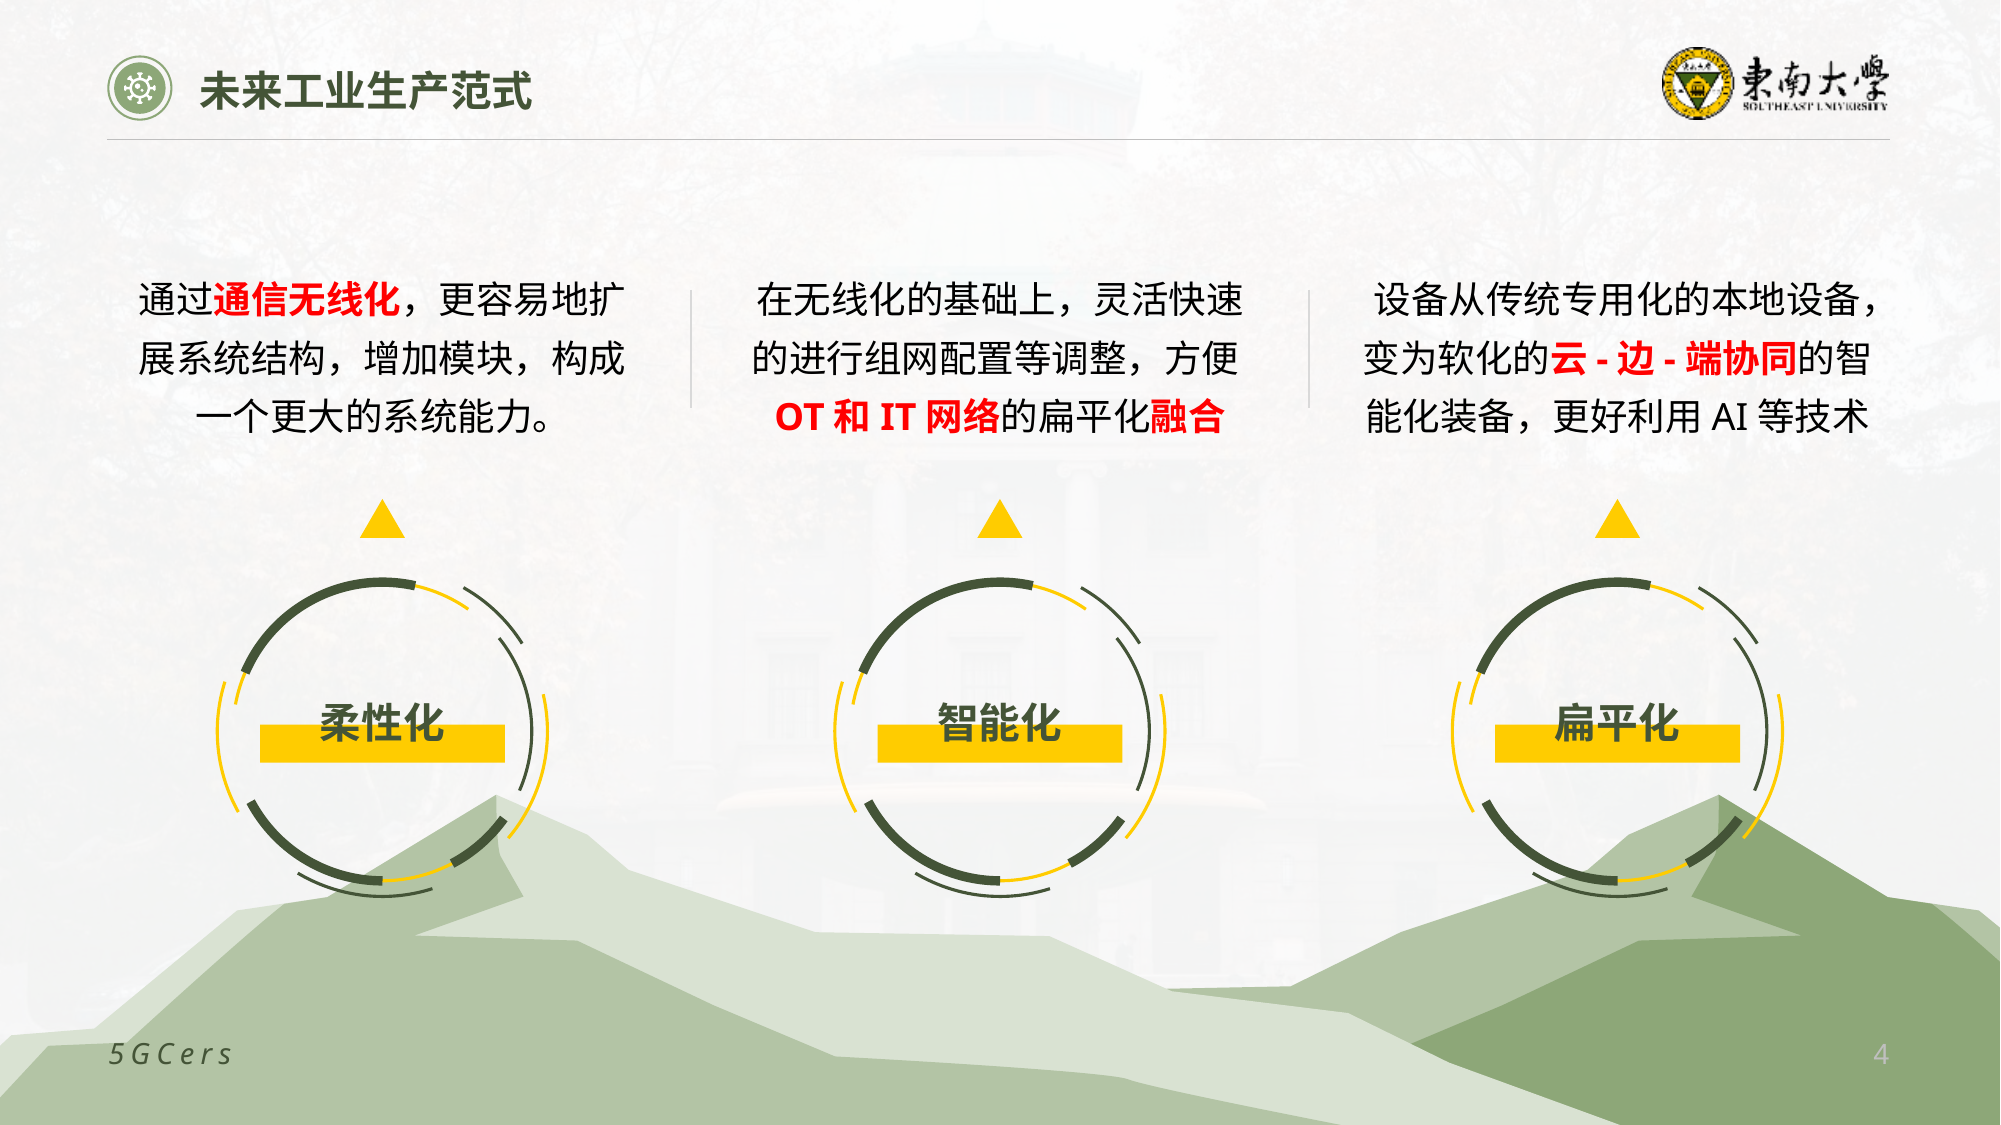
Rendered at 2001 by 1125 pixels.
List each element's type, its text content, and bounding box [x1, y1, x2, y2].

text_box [0, 794, 2000, 1125]
list 未来工业生产范式 [199, 56, 1663, 123]
text_box [976, 497, 1024, 539]
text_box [1452, 566, 1783, 897]
text_box [358, 497, 406, 539]
text_box 在无线化的基础上，灵活快速的进行组网配置等调整，方便OT和IT网络的扁平化融合 [725, 255, 1275, 446]
text_box 设备从传统专用化的本地设备，变为软化的云-边-端协同的智能化装备，更好利用AI等技术 [1343, 255, 1892, 446]
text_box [217, 566, 548, 897]
text_box 通过通信无线化，更容易地扩展系统结构，增加模块，构成一个更大的系统能力。 [108, 255, 657, 446]
text_box [1594, 497, 1641, 539]
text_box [834, 566, 1165, 897]
picture [1662, 47, 1889, 120]
